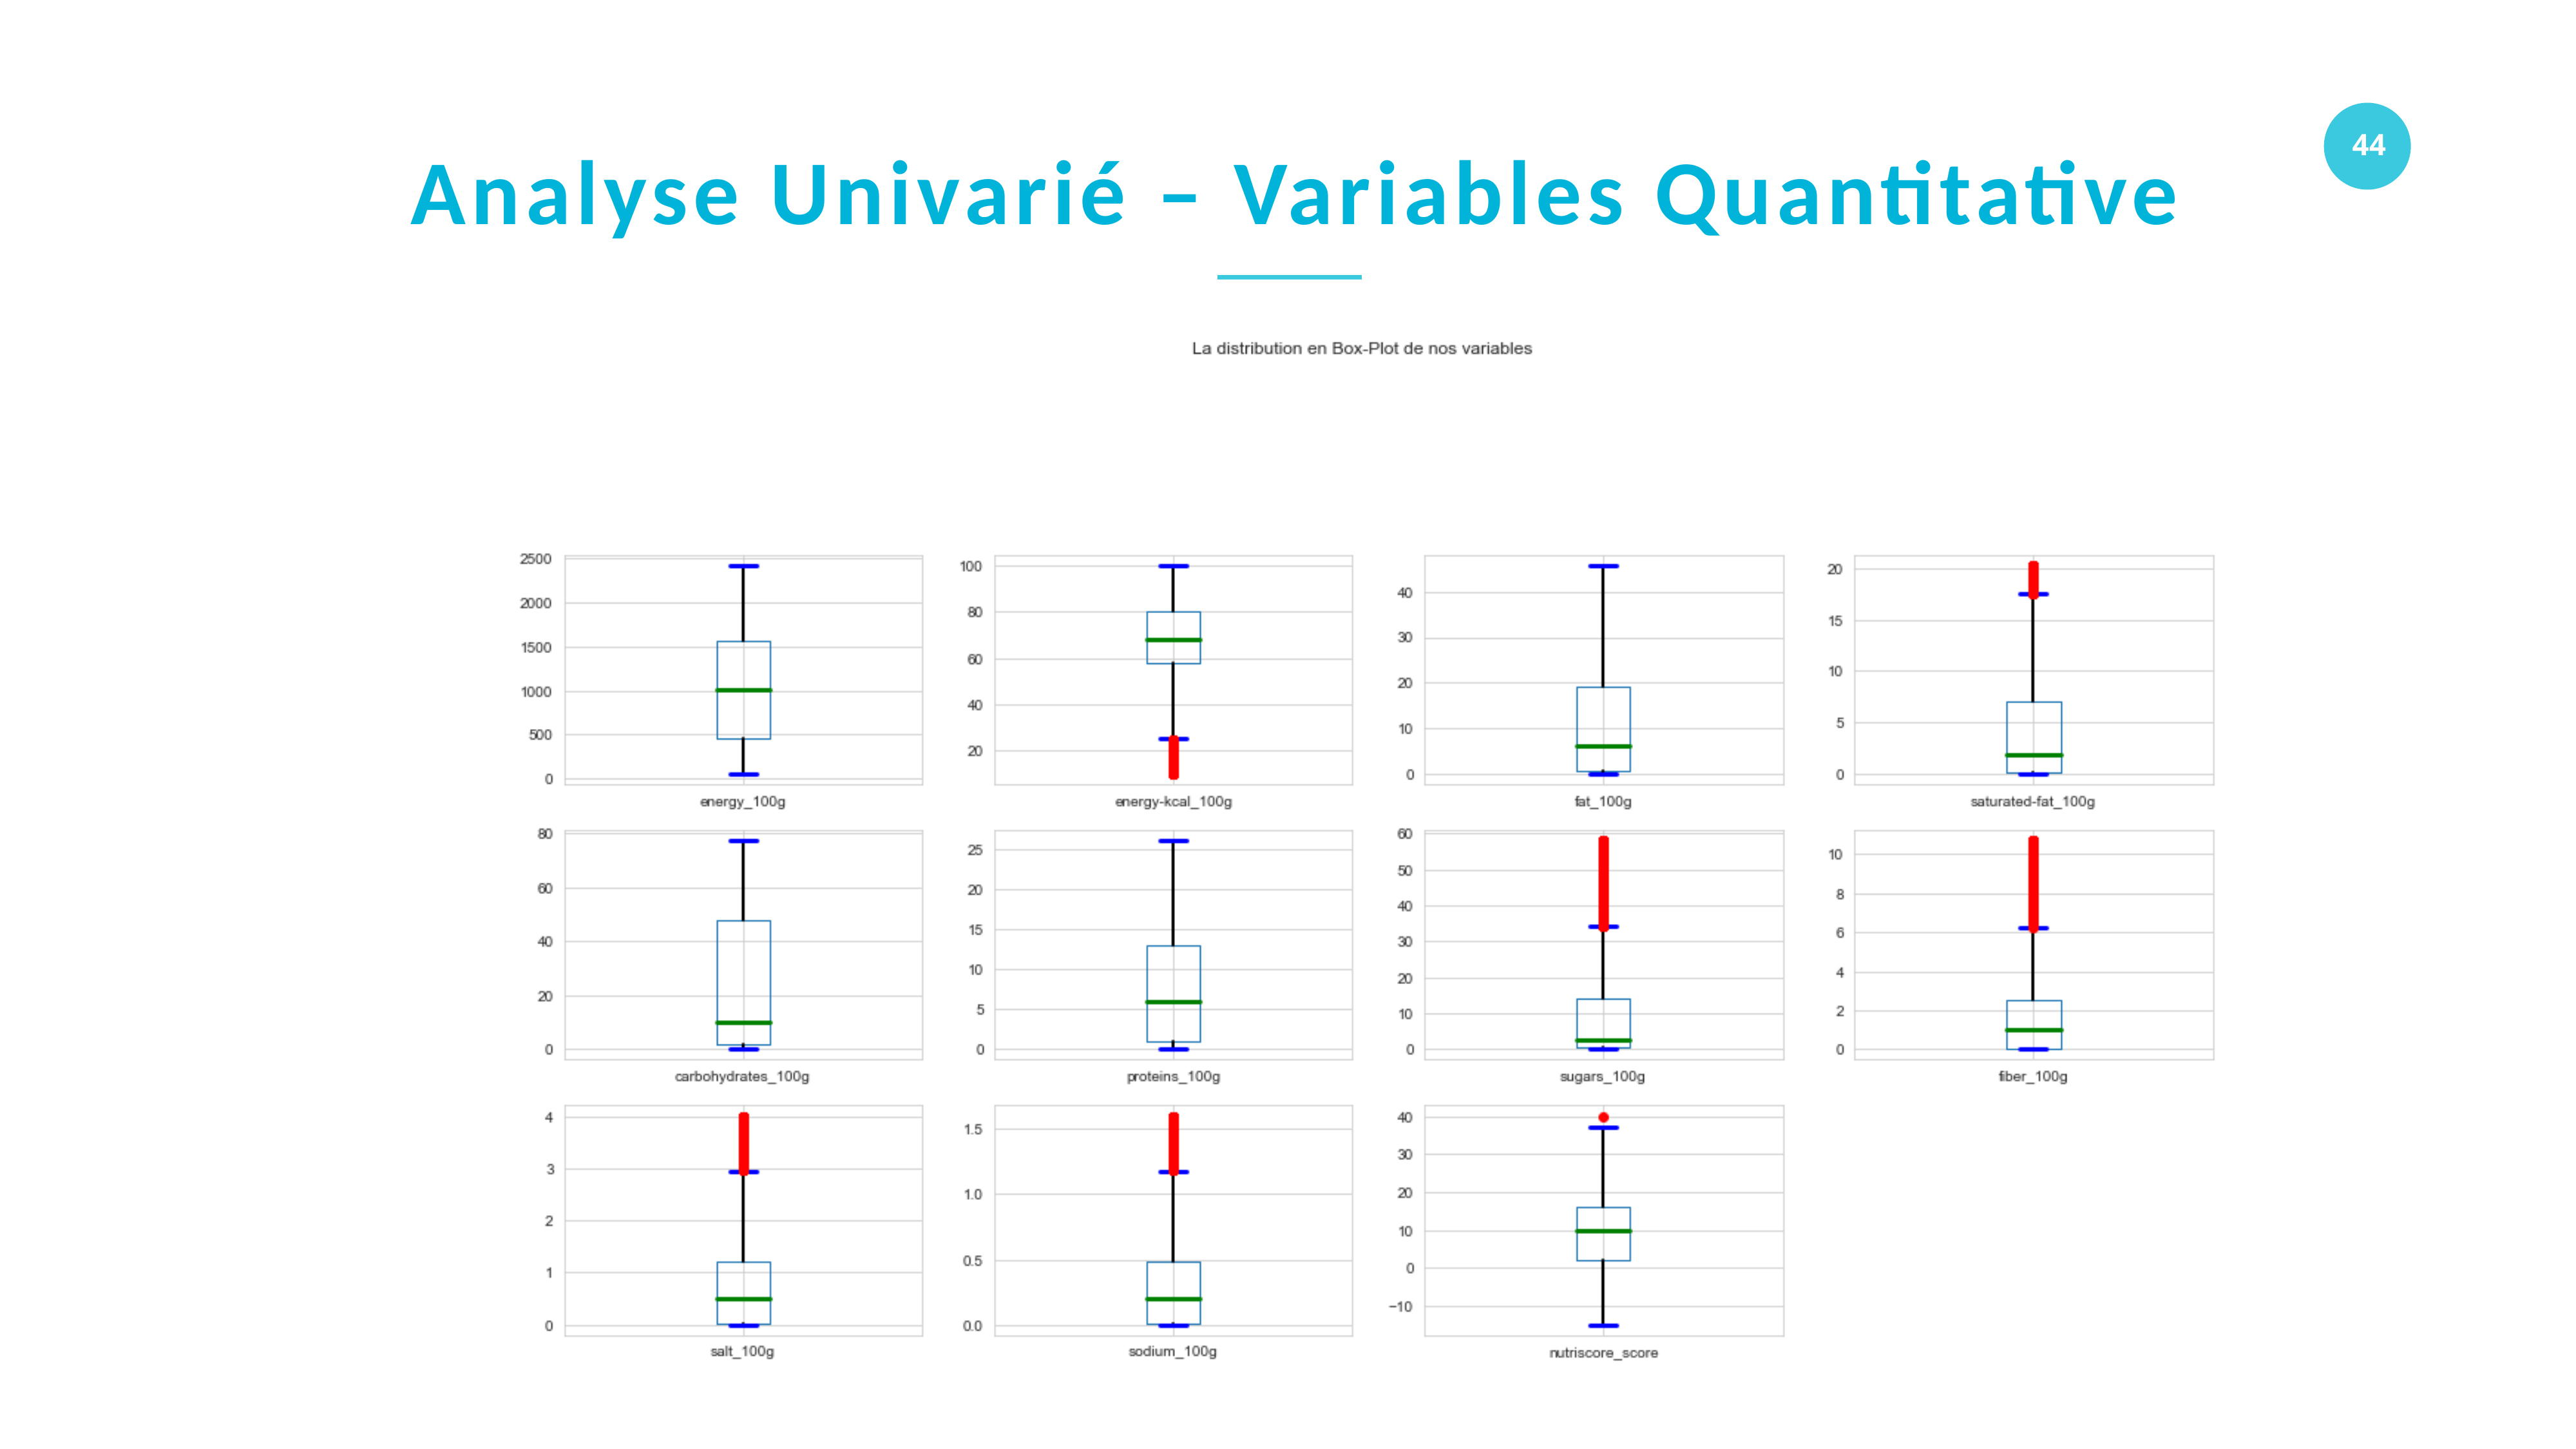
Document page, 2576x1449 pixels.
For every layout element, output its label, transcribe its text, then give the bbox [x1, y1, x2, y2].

text_box Analyse Univarié – Variables Quantitative [401, 133, 2181, 243]
picture [510, 332, 2222, 1370]
